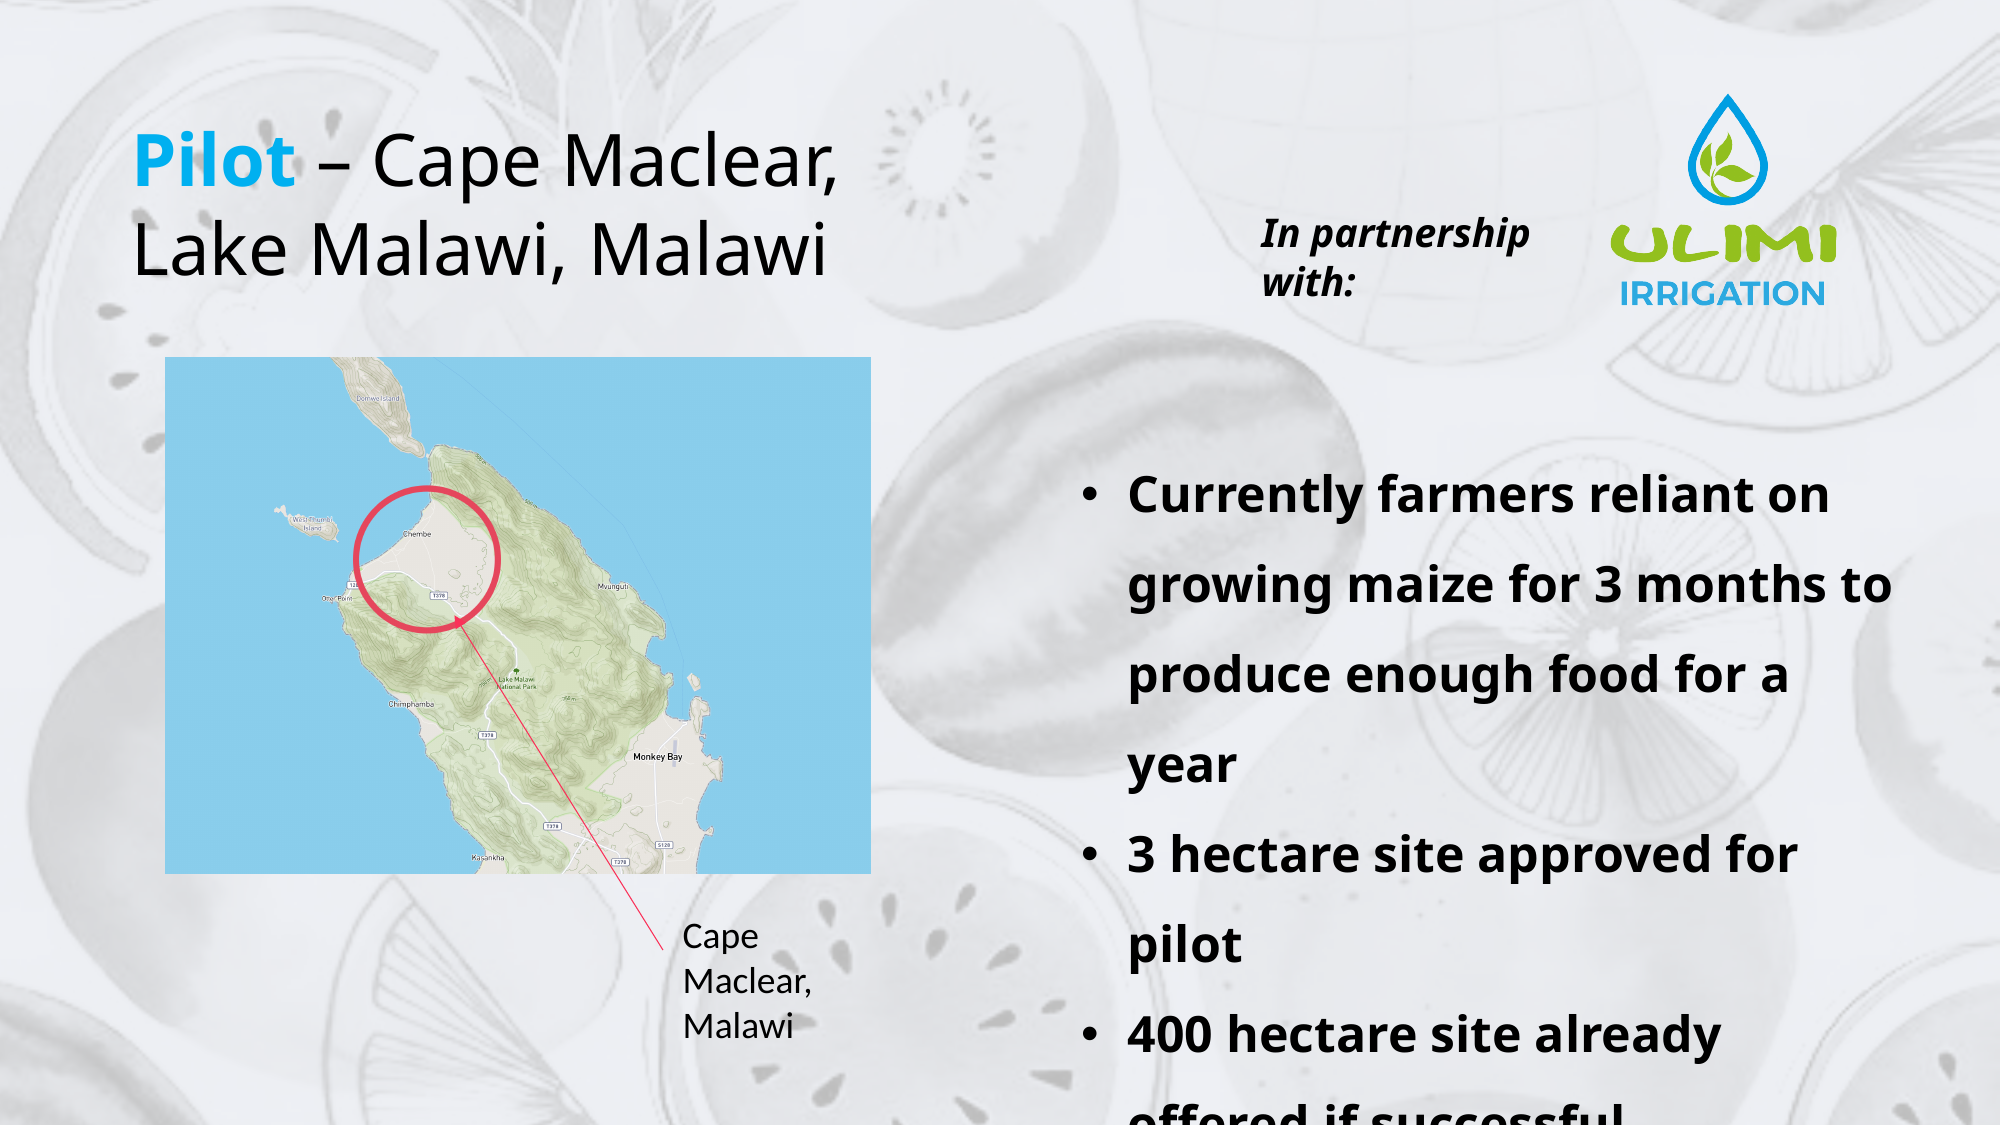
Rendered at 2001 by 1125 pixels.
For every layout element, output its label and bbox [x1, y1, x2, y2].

picture [0, 0, 2000, 1125]
text_box [454, 615, 663, 951]
list [1594, 86, 1853, 321]
